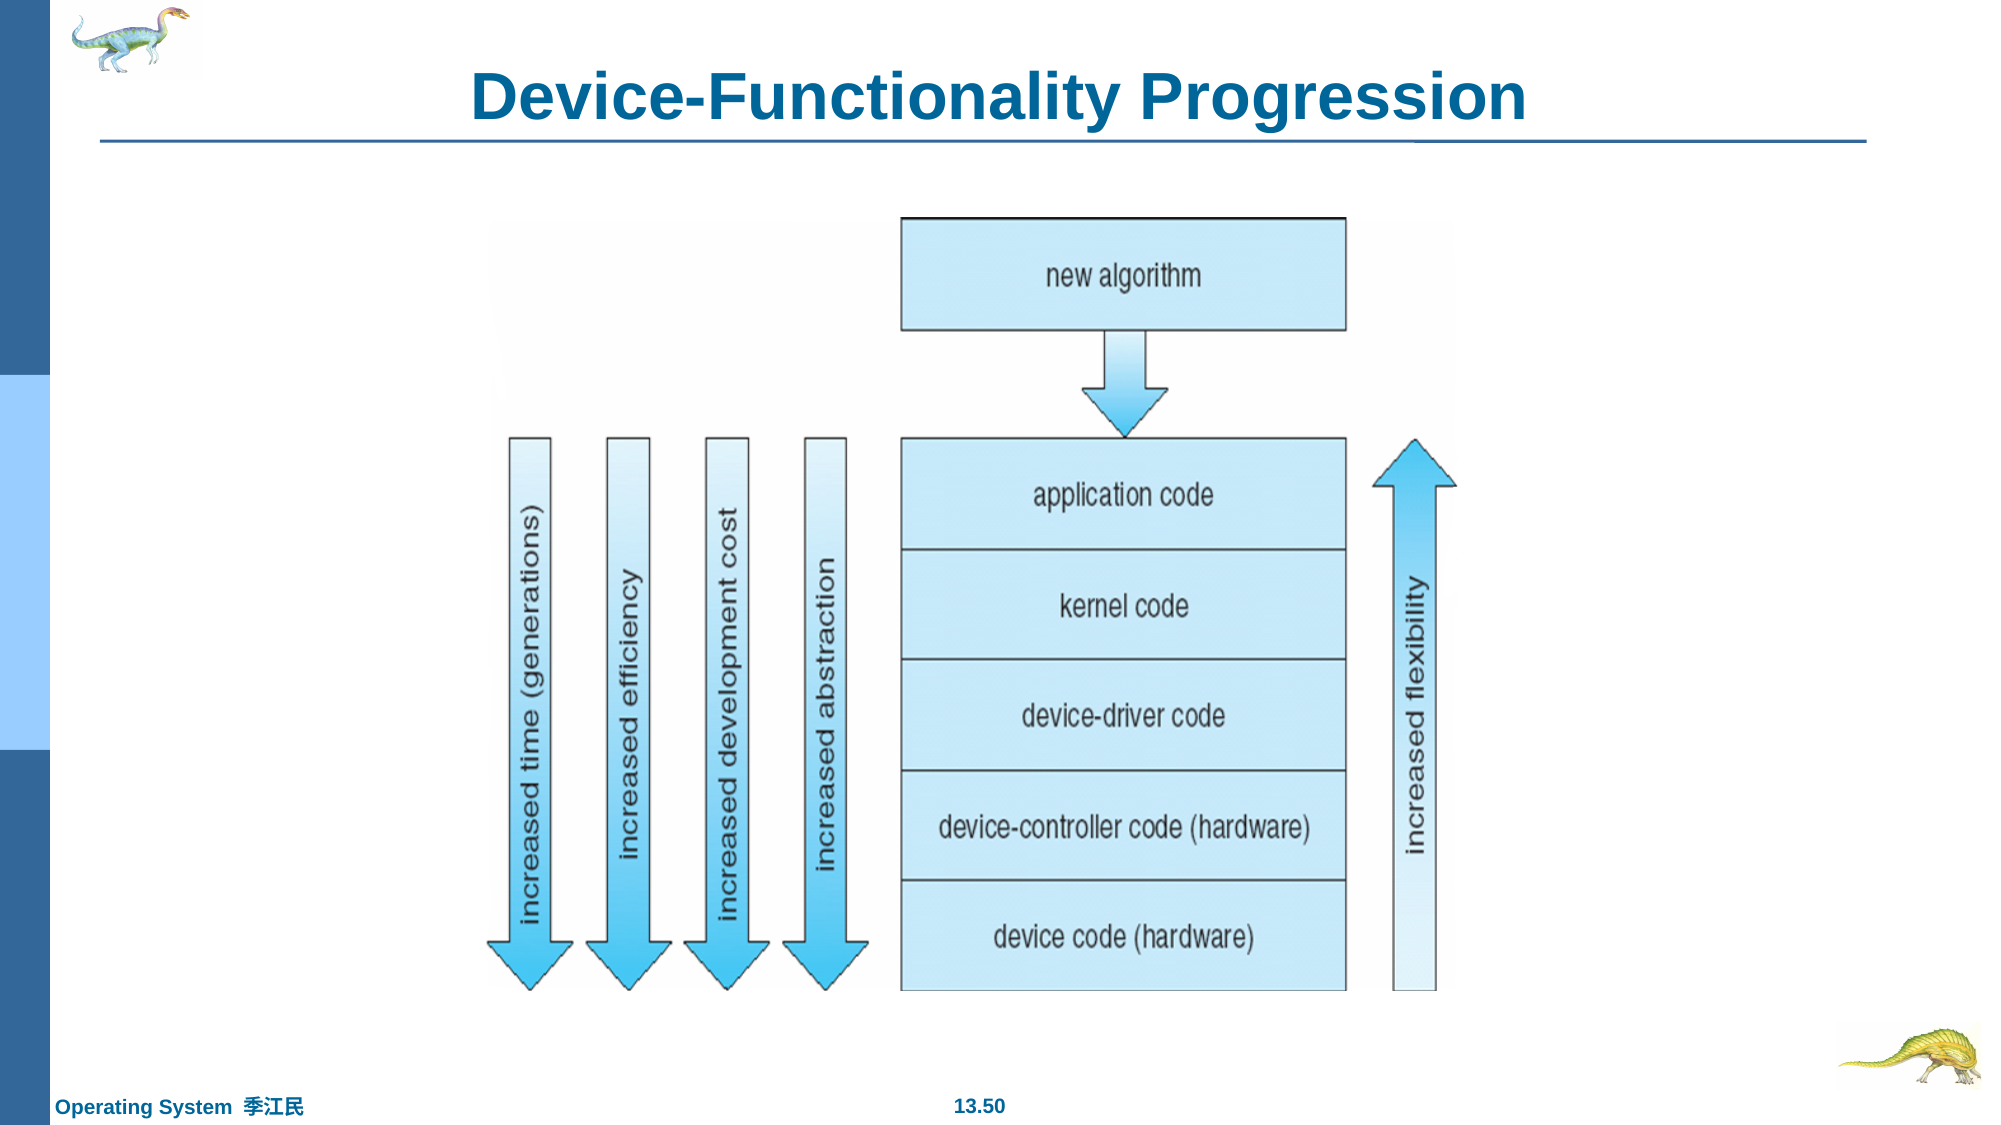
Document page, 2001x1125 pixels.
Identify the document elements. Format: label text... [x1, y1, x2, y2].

picture [62, 0, 203, 80]
picture [484, 215, 1461, 991]
picture [1836, 1022, 1982, 1090]
title Device-Functionality Progression [99, 45, 1900, 141]
